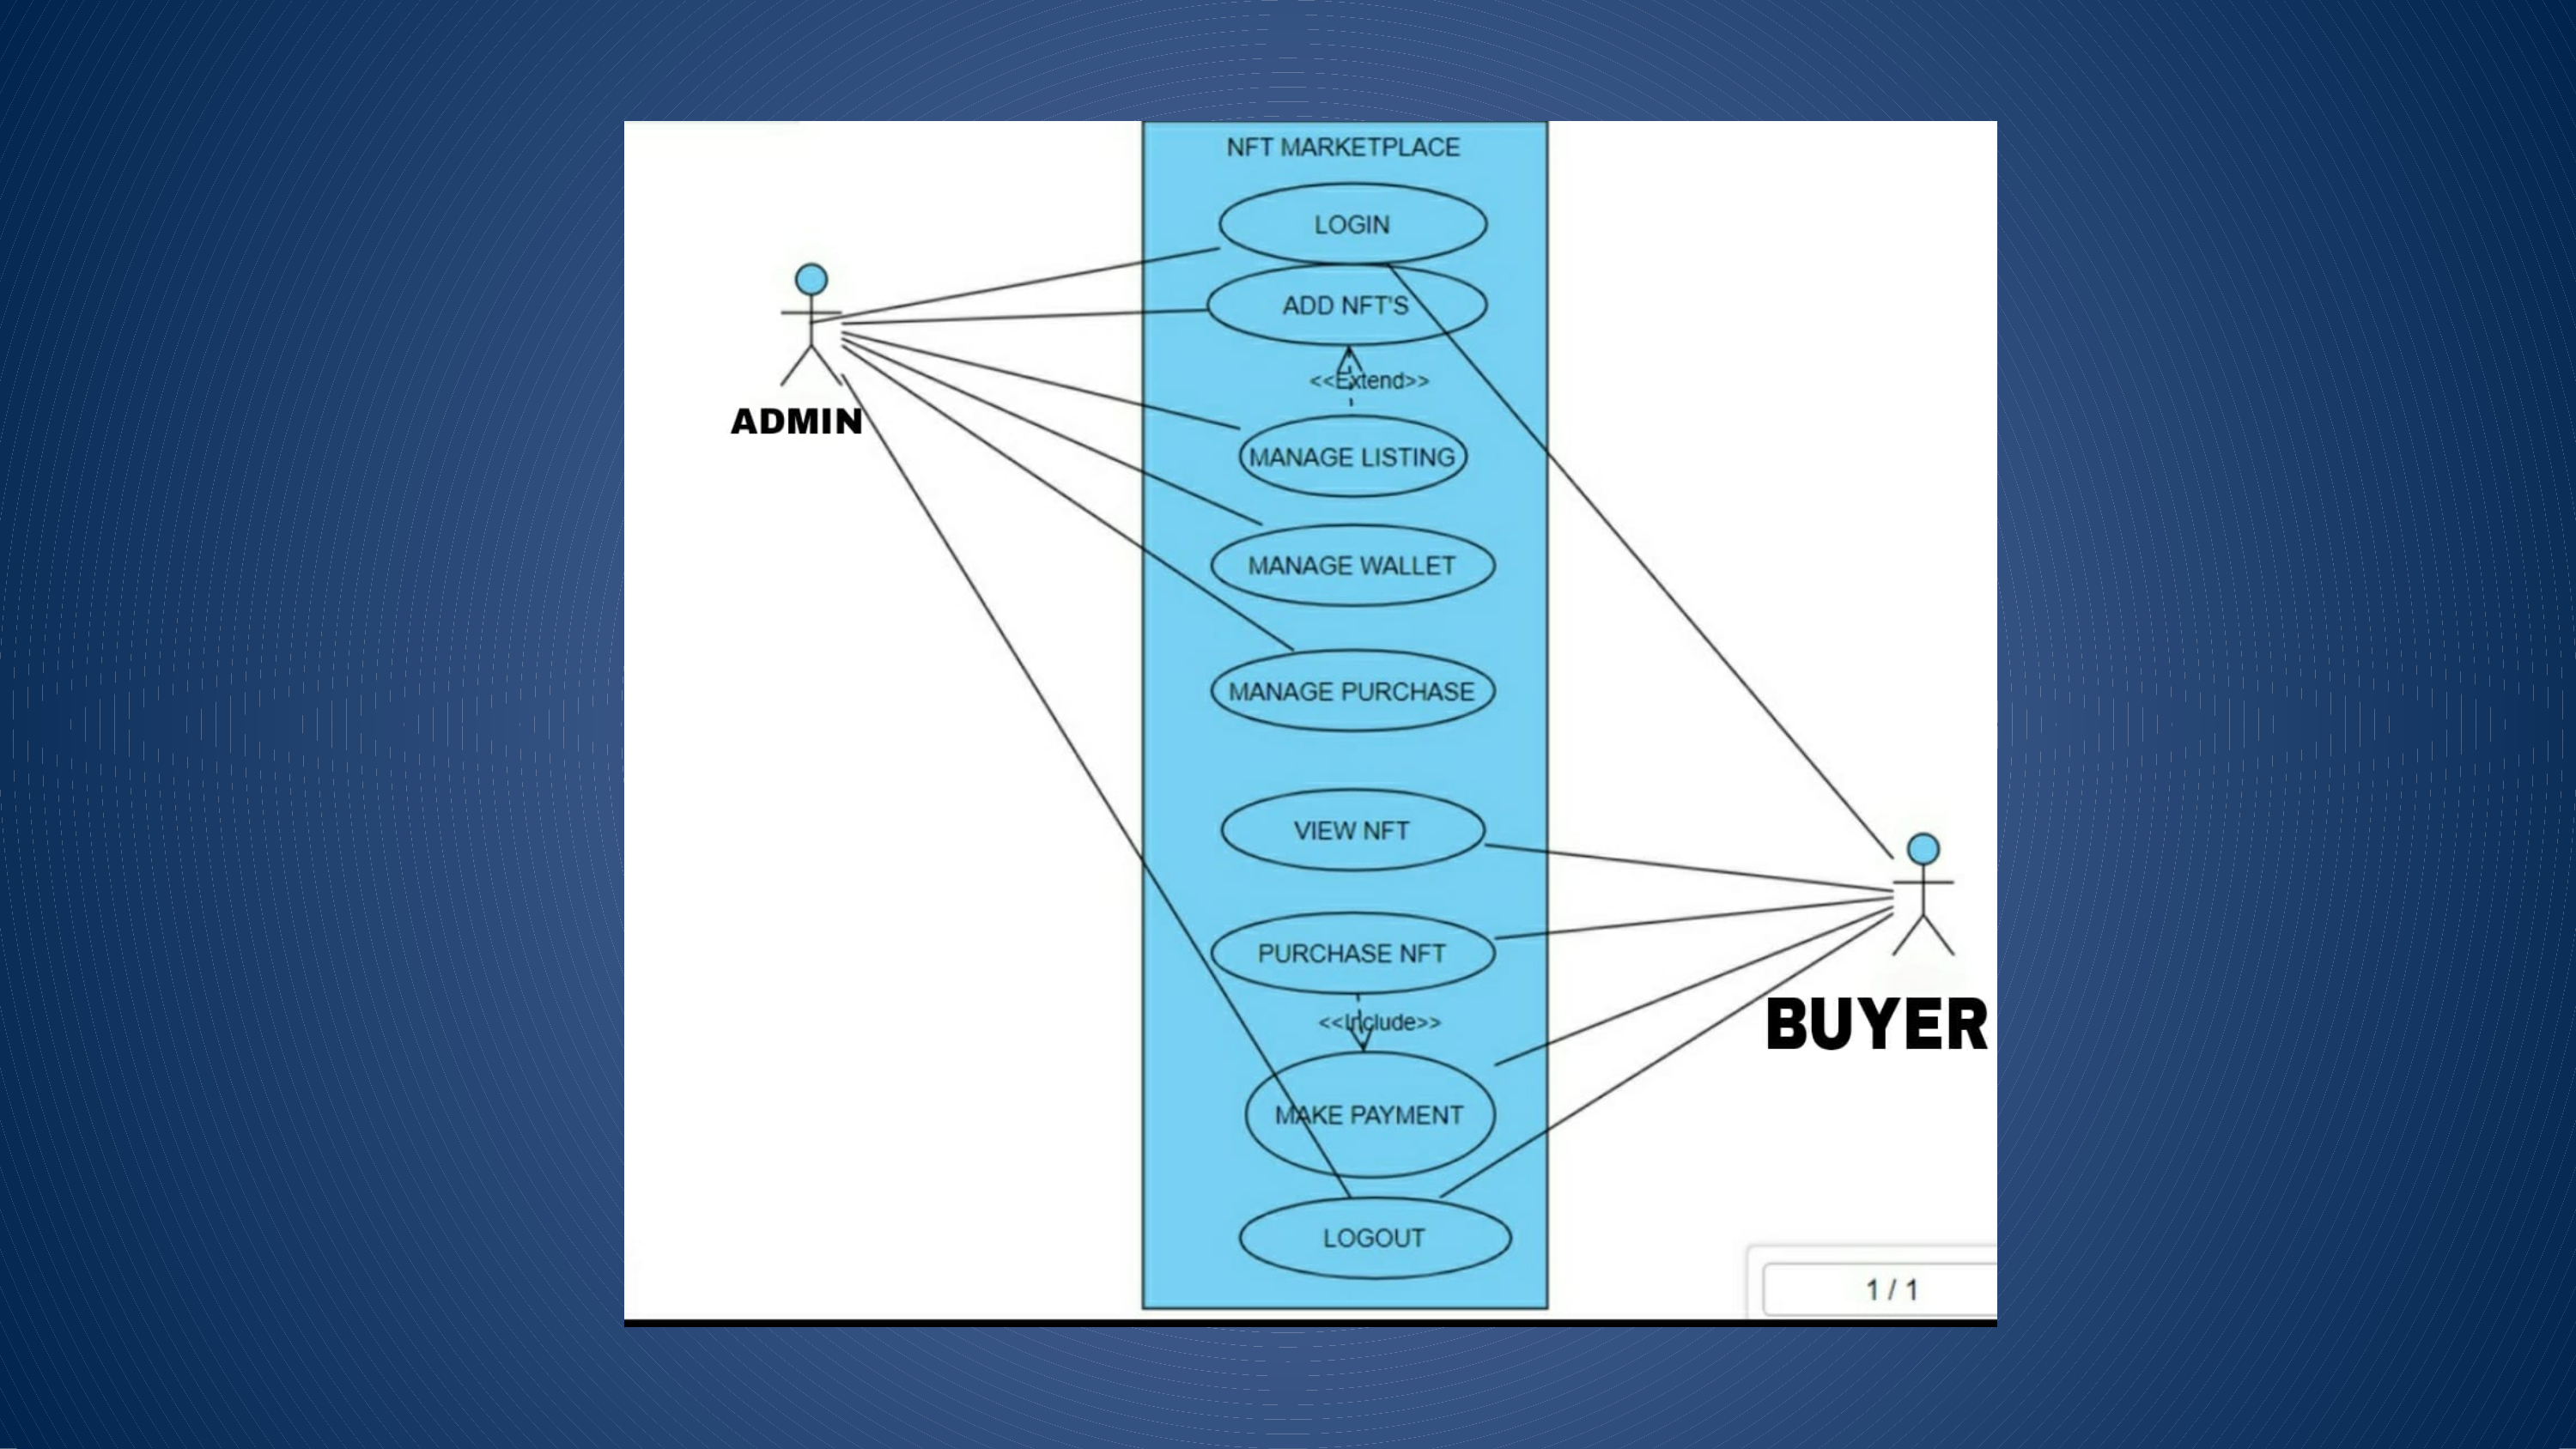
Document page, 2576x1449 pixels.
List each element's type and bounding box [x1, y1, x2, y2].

picture [624, 121, 1997, 1327]
